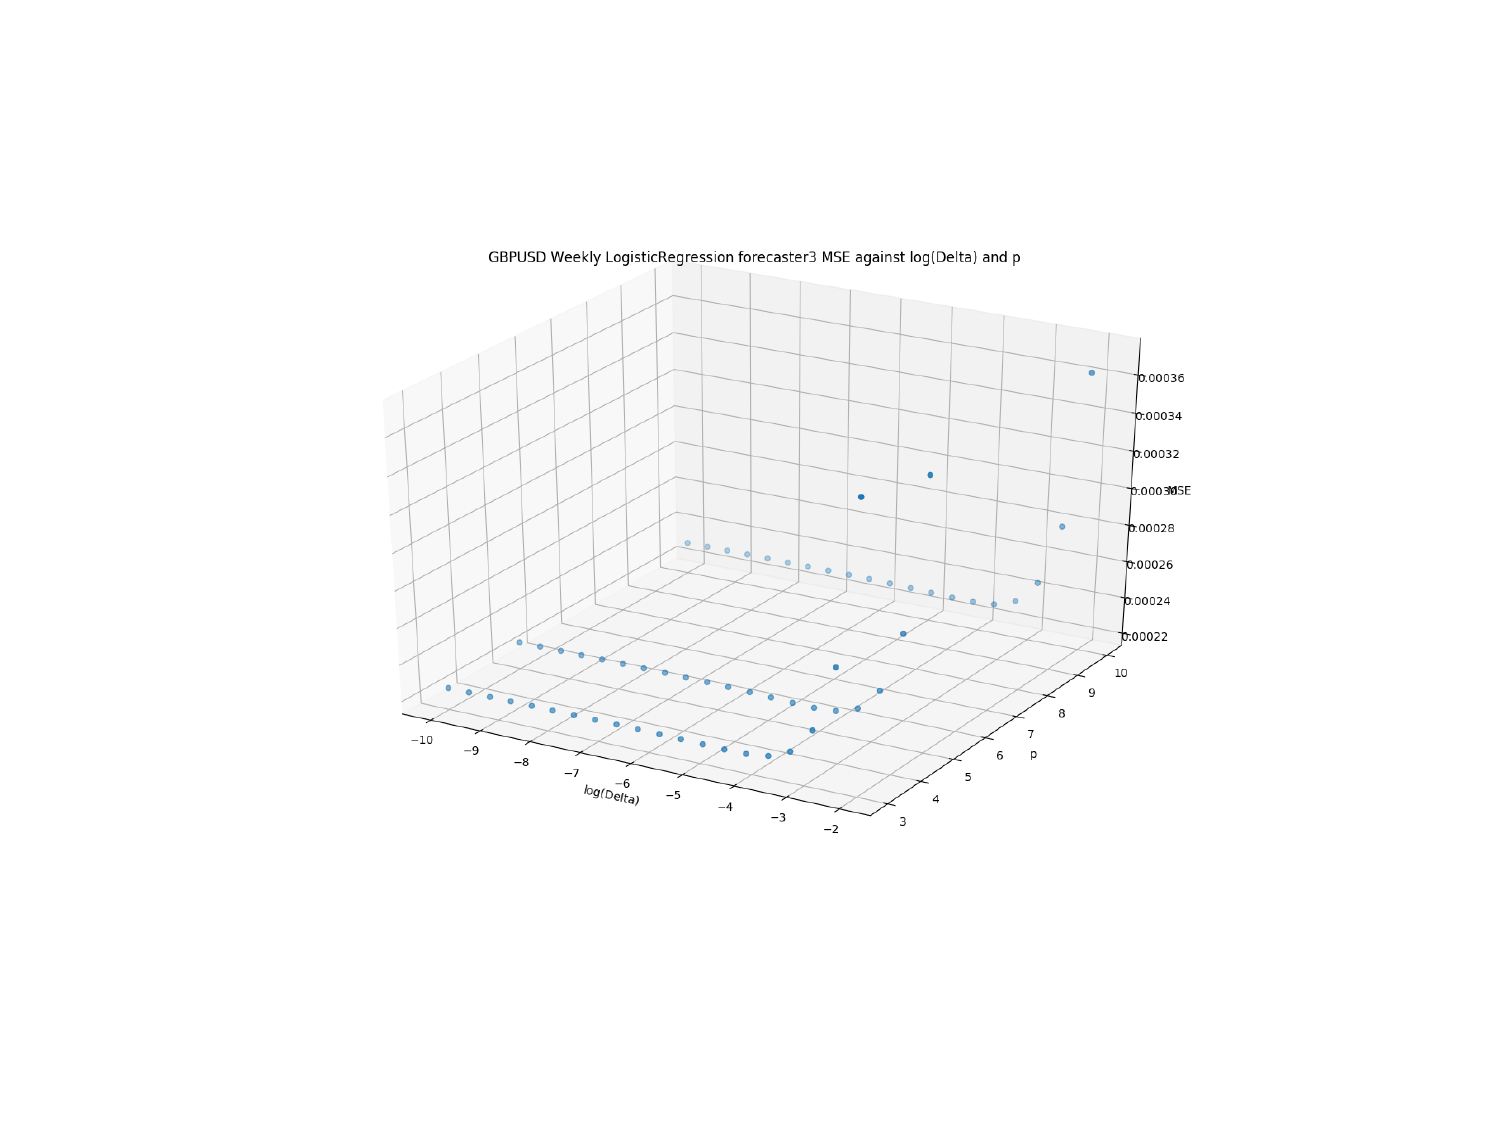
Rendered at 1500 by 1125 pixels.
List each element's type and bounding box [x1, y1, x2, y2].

picture [119, 119, 1358, 946]
